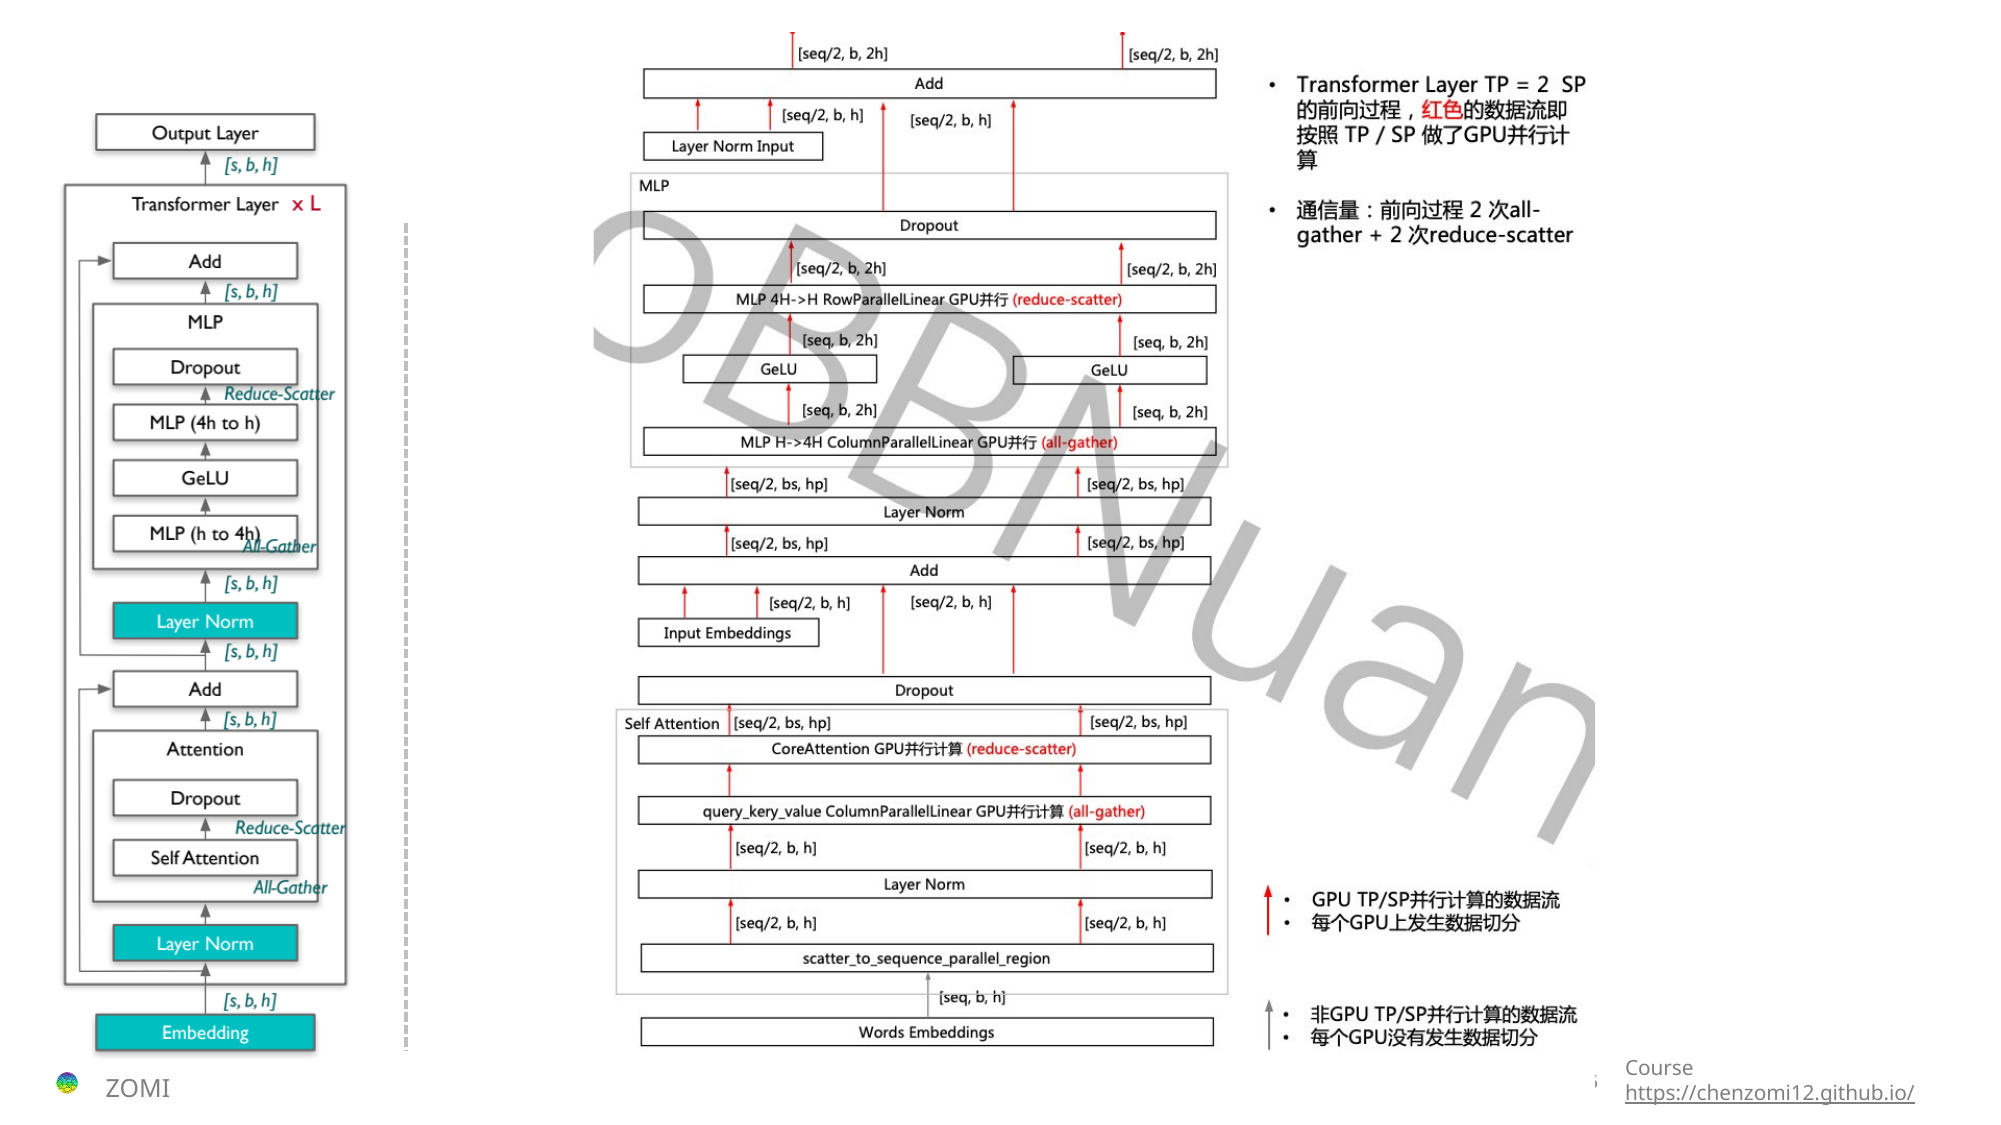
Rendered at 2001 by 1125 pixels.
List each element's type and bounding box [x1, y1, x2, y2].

picture [57, 1073, 77, 1093]
picture [56, 107, 355, 1060]
picture [593, 31, 1596, 1094]
